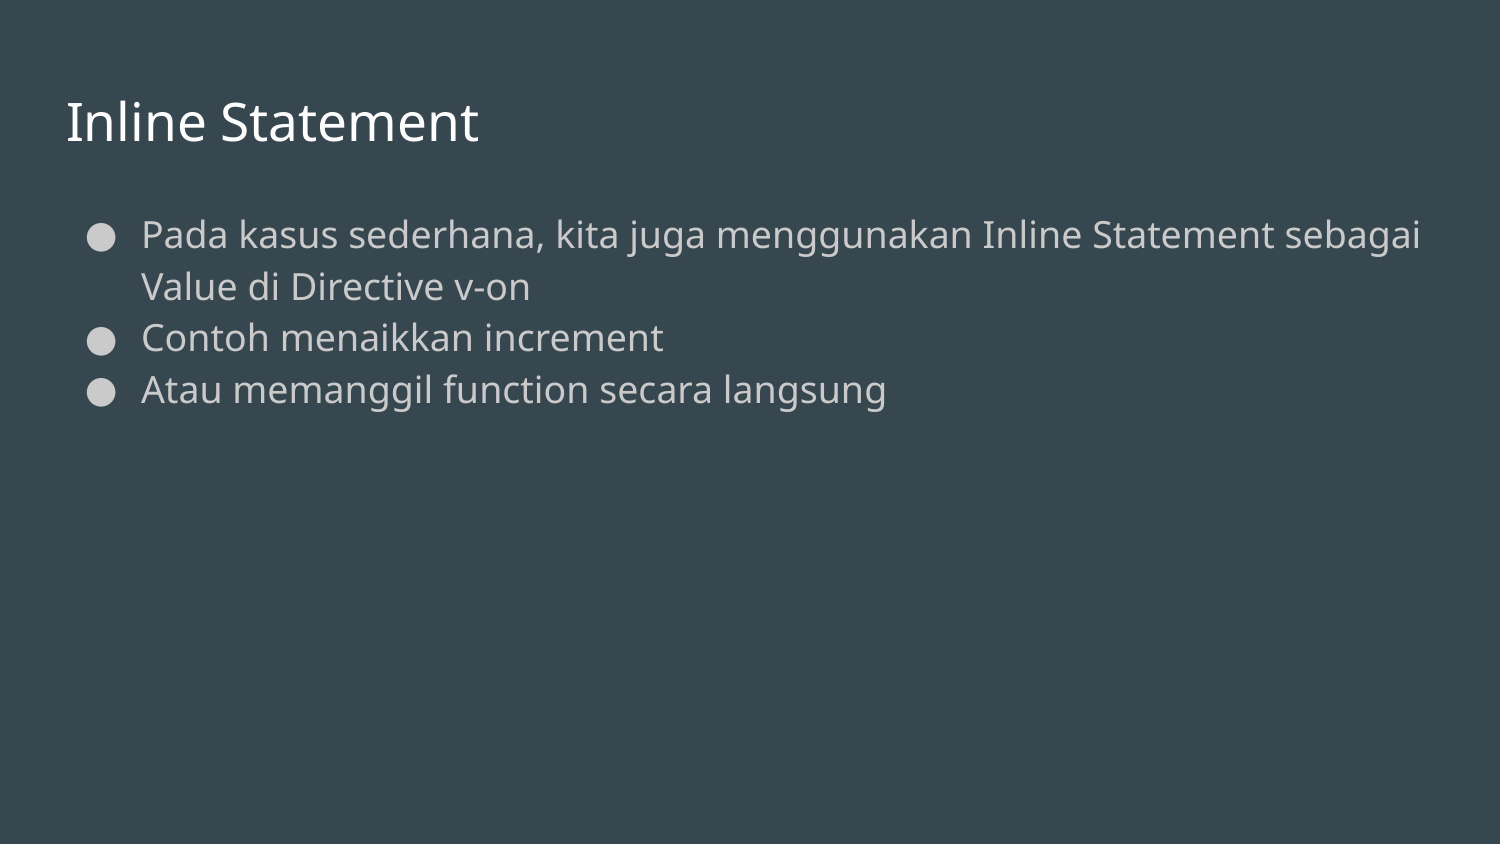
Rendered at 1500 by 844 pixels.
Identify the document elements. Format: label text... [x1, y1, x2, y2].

title Inline Statement [51, 72, 1449, 167]
list Pada kasus sederhana, kita juga menggunakan Inline Statement sebagai Value di Directive v-on Contoh menaikkan increment Atau memanggil function secara langsung [51, 189, 1449, 750]
